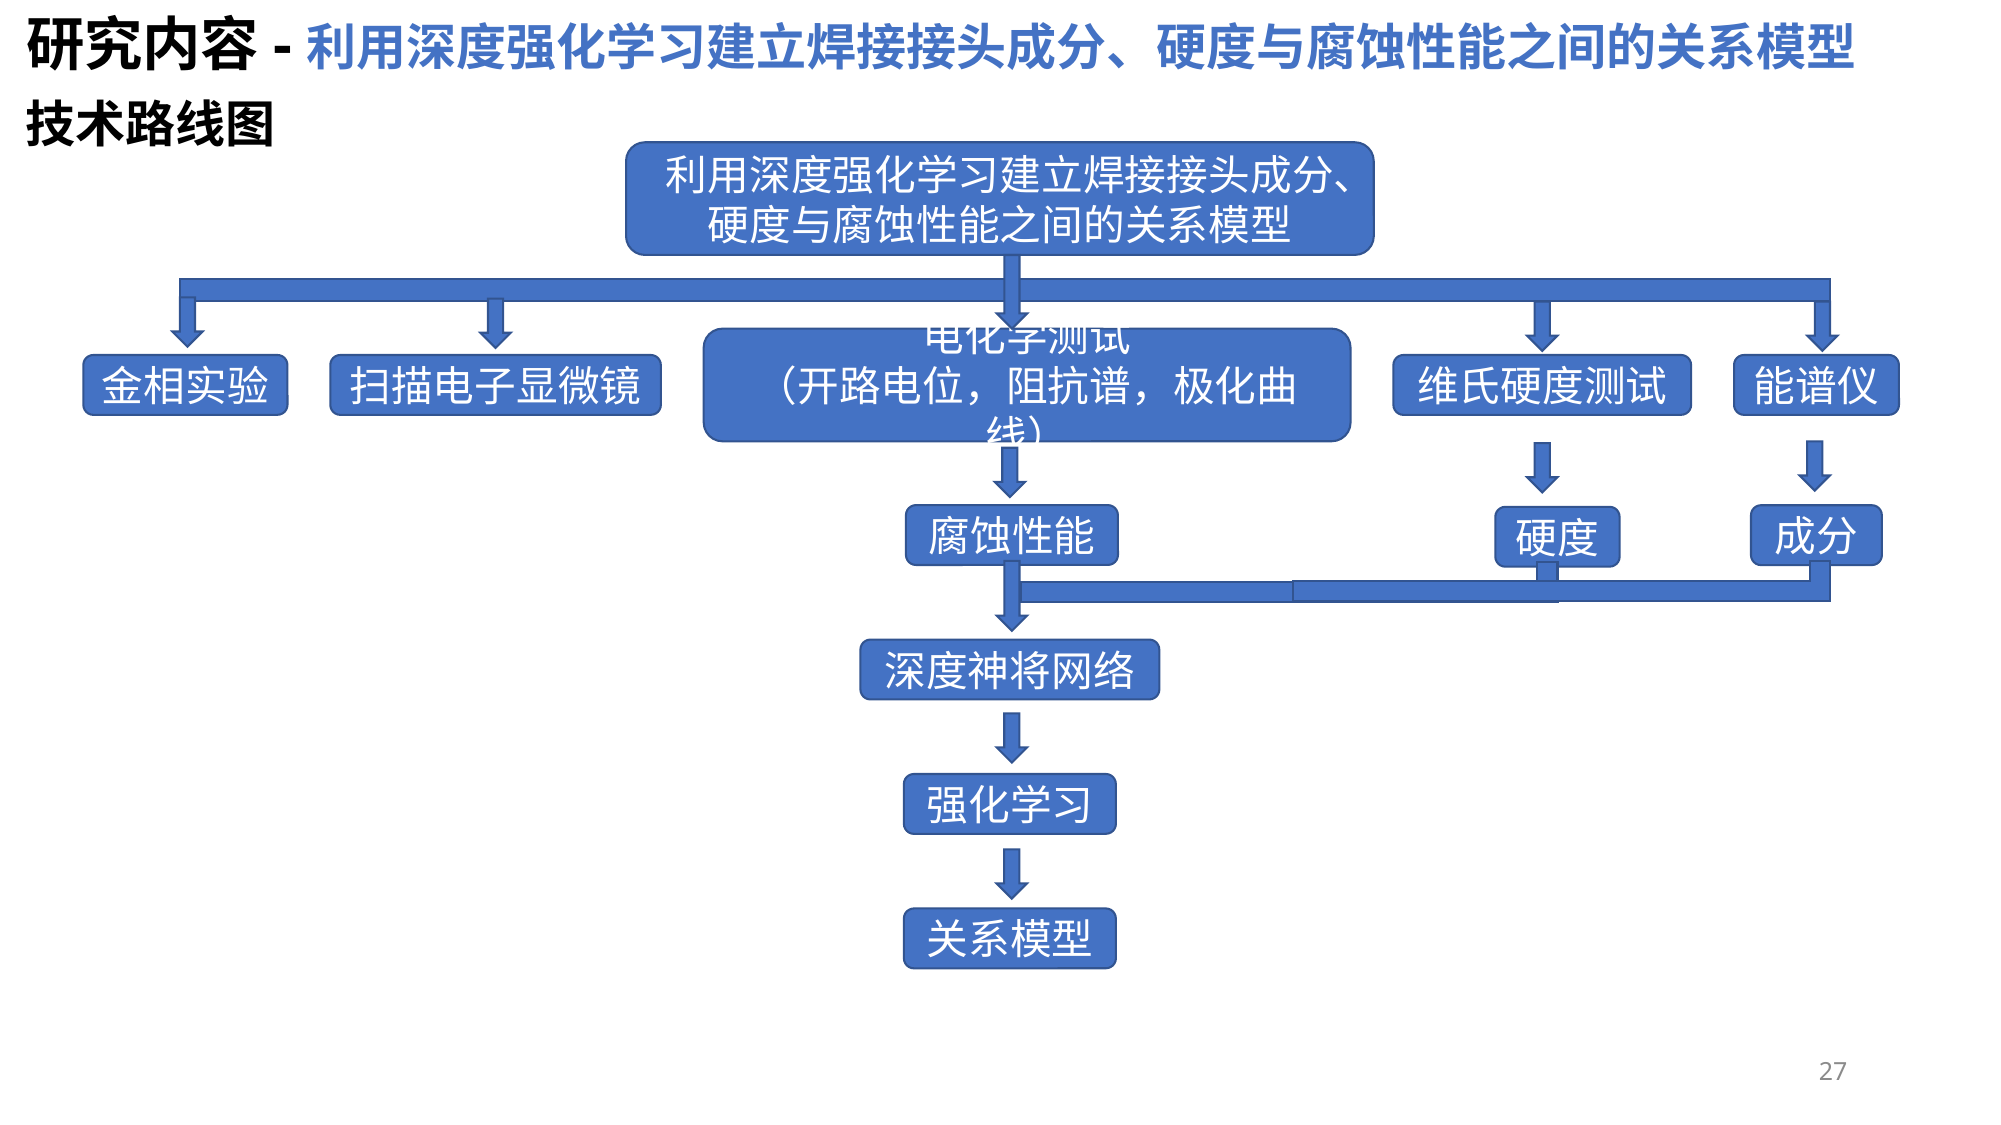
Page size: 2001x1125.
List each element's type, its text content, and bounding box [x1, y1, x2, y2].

text_box 技术路线图 [10, 85, 292, 160]
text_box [83, 142, 1899, 969]
text_box 研究内容-利用深度强化学习建立焊接接头成分、硬度与腐蚀性能之间的关系模型 [11, 0, 1871, 85]
slide_number 27 [1412, 1042, 1863, 1103]
